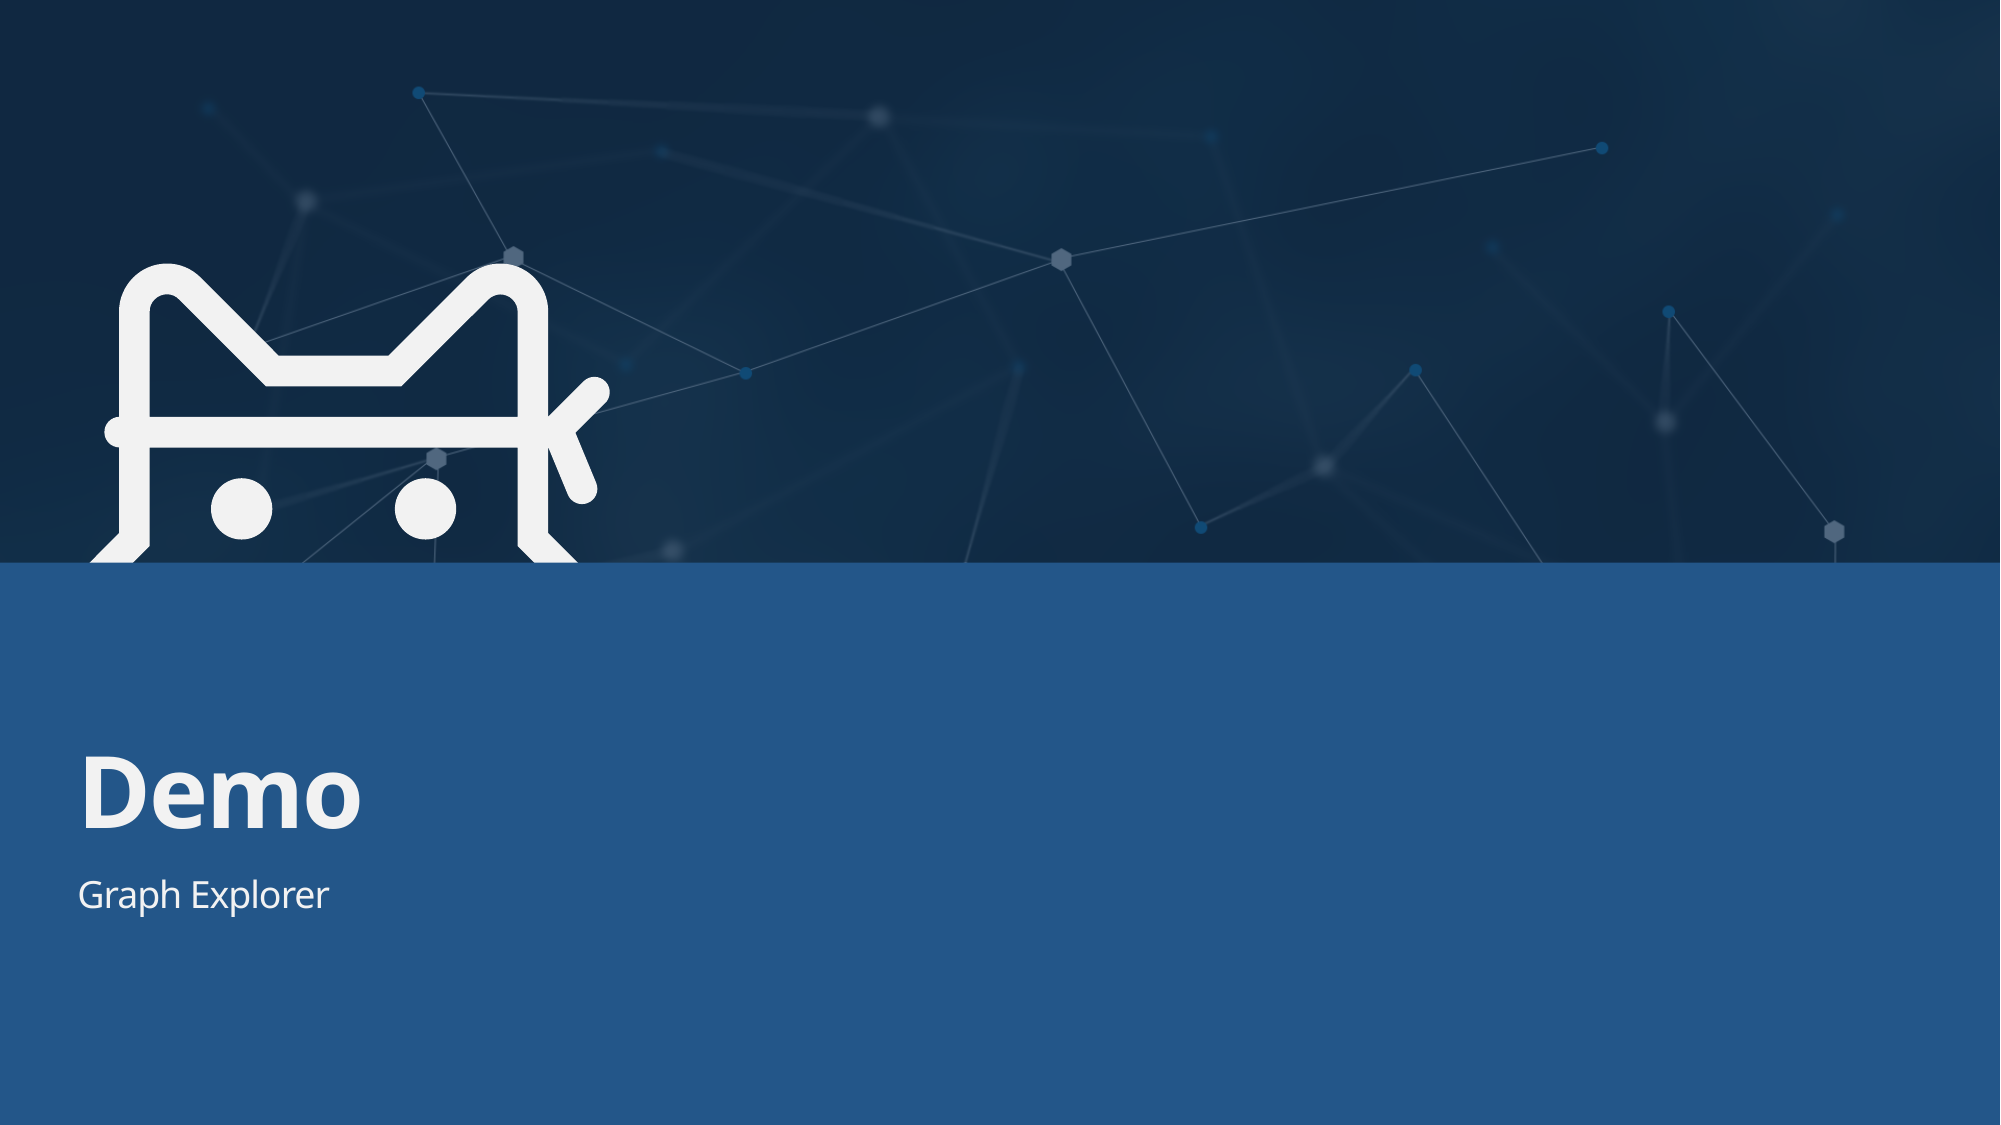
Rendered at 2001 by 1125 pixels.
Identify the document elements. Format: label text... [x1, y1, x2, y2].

list Graph Explorer [62, 857, 1827, 976]
title Demo [62, 621, 1827, 857]
